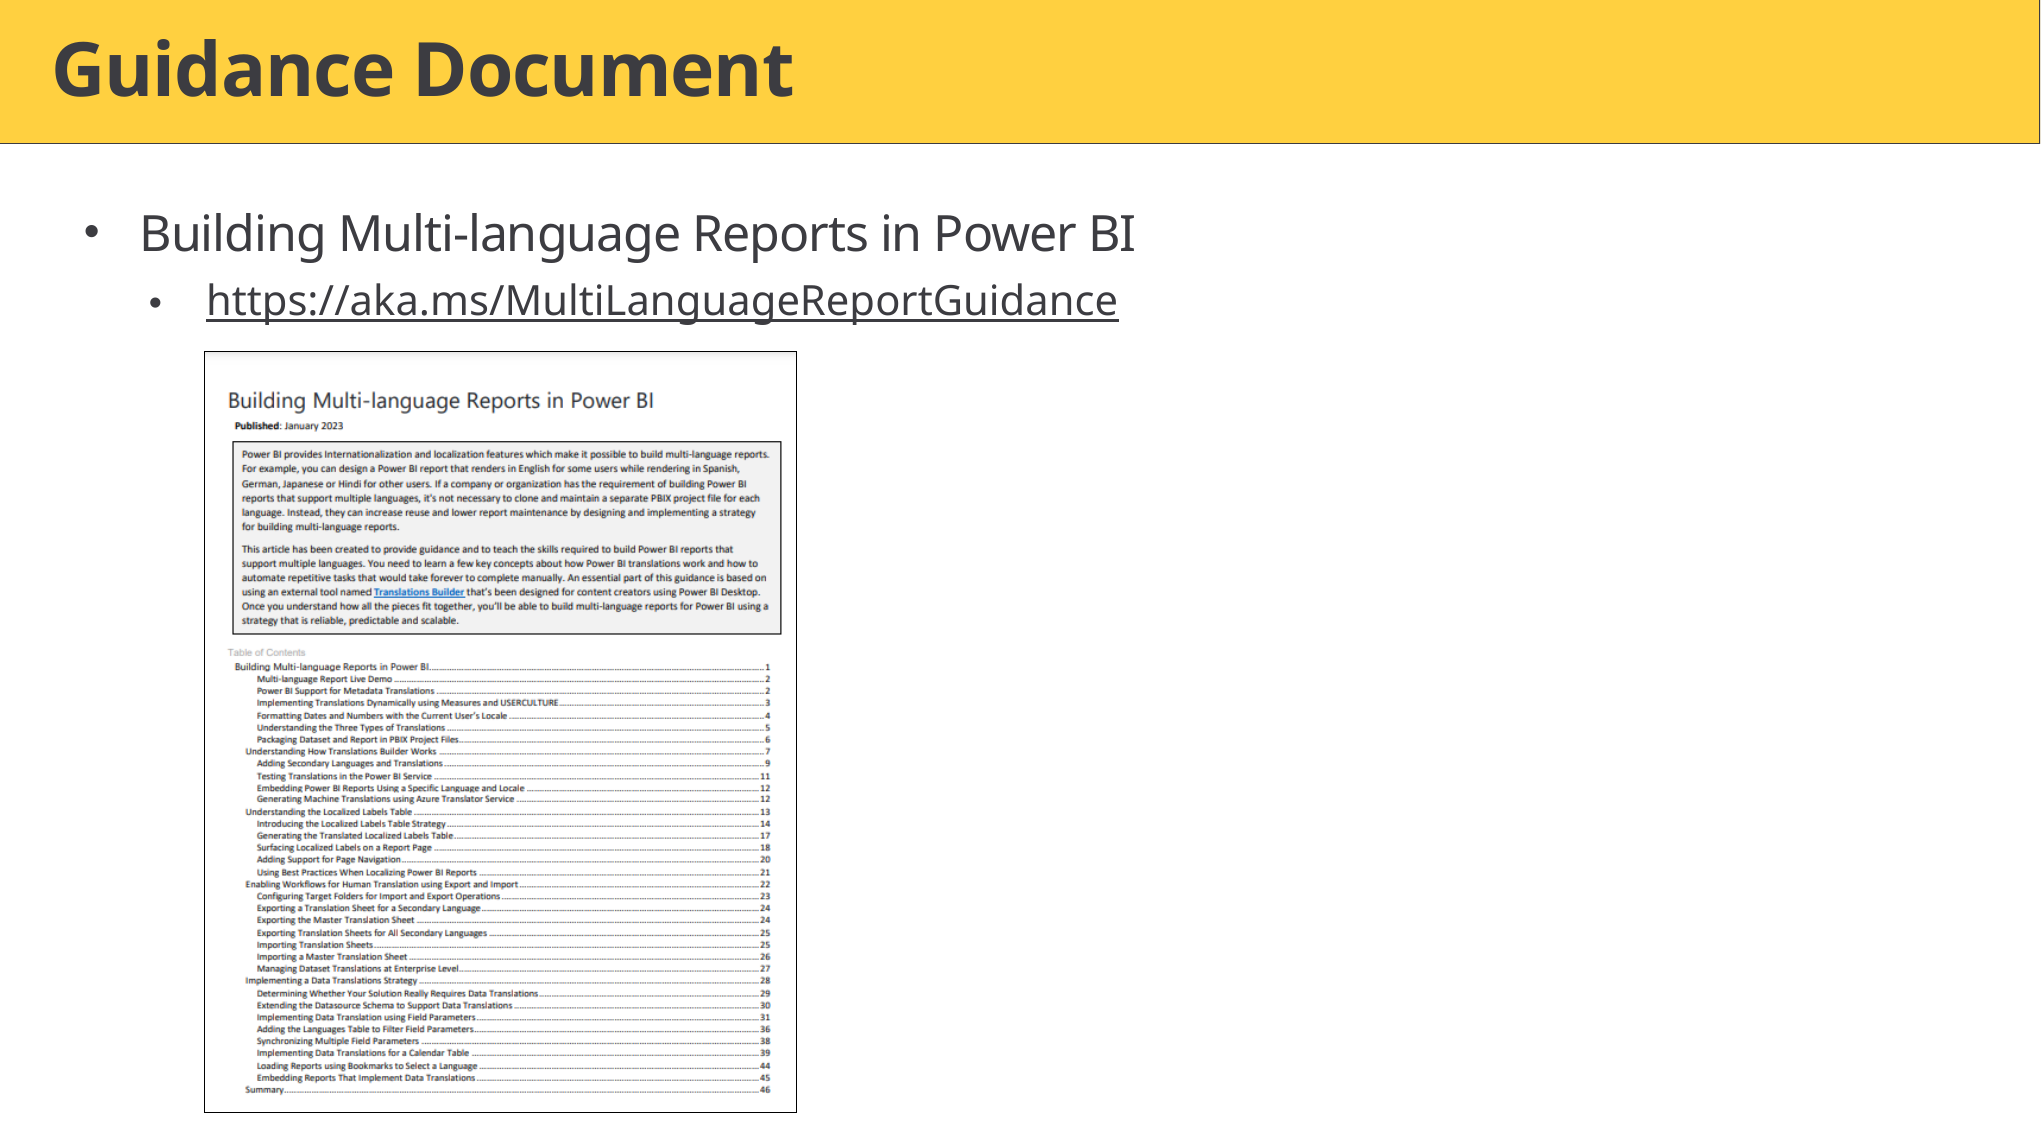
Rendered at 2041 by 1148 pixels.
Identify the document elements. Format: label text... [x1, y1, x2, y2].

picture [204, 350, 798, 1114]
list Building Multi-language Reports in Power BI https://aka.ms/MultiLanguageReportGuidance [83, 201, 1988, 326]
title Guidance Document [51, 31, 1988, 113]
